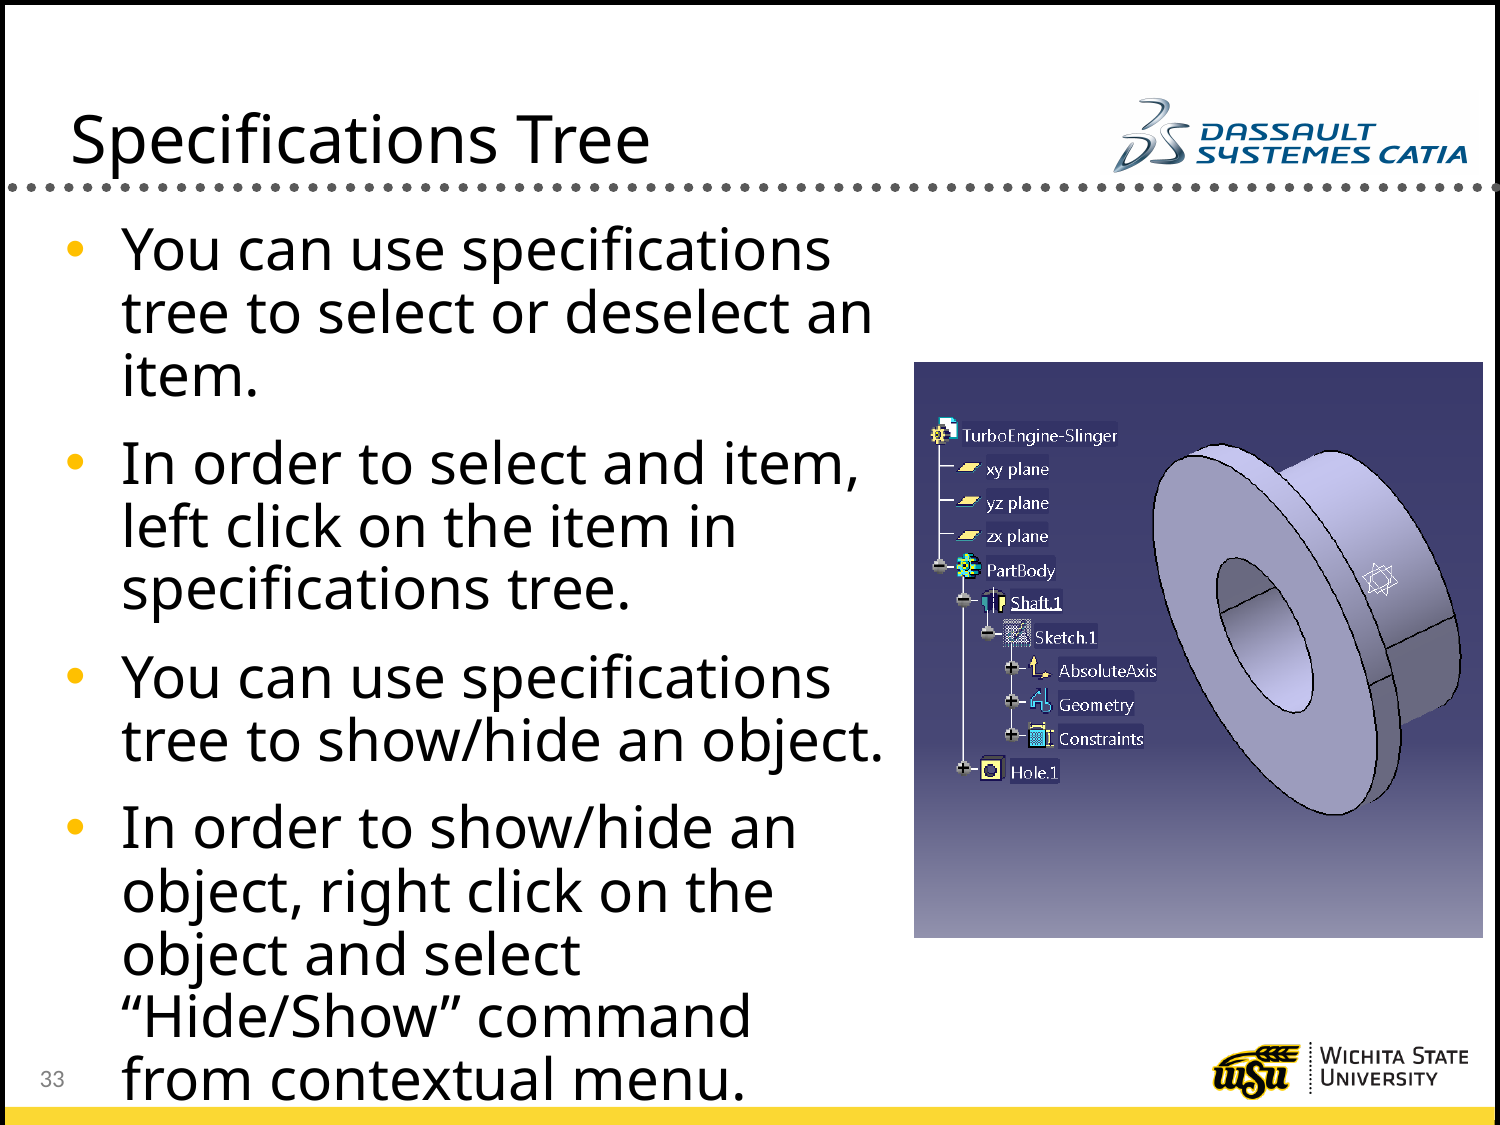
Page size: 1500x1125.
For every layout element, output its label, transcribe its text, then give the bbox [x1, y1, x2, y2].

picture [914, 362, 1483, 938]
title Specifications Tree [55, 44, 1451, 185]
picture [1099, 90, 1480, 175]
list You can use specifications tree to select or deselect an item. In order to select and item, left click on the item in specifications tree. You can use specifications tree to show/hide an object. In order to show/hide an object, right click on the object and select “Hide/Show” command from contextual menu. [49, 212, 913, 1051]
picture [1212, 1042, 1468, 1100]
